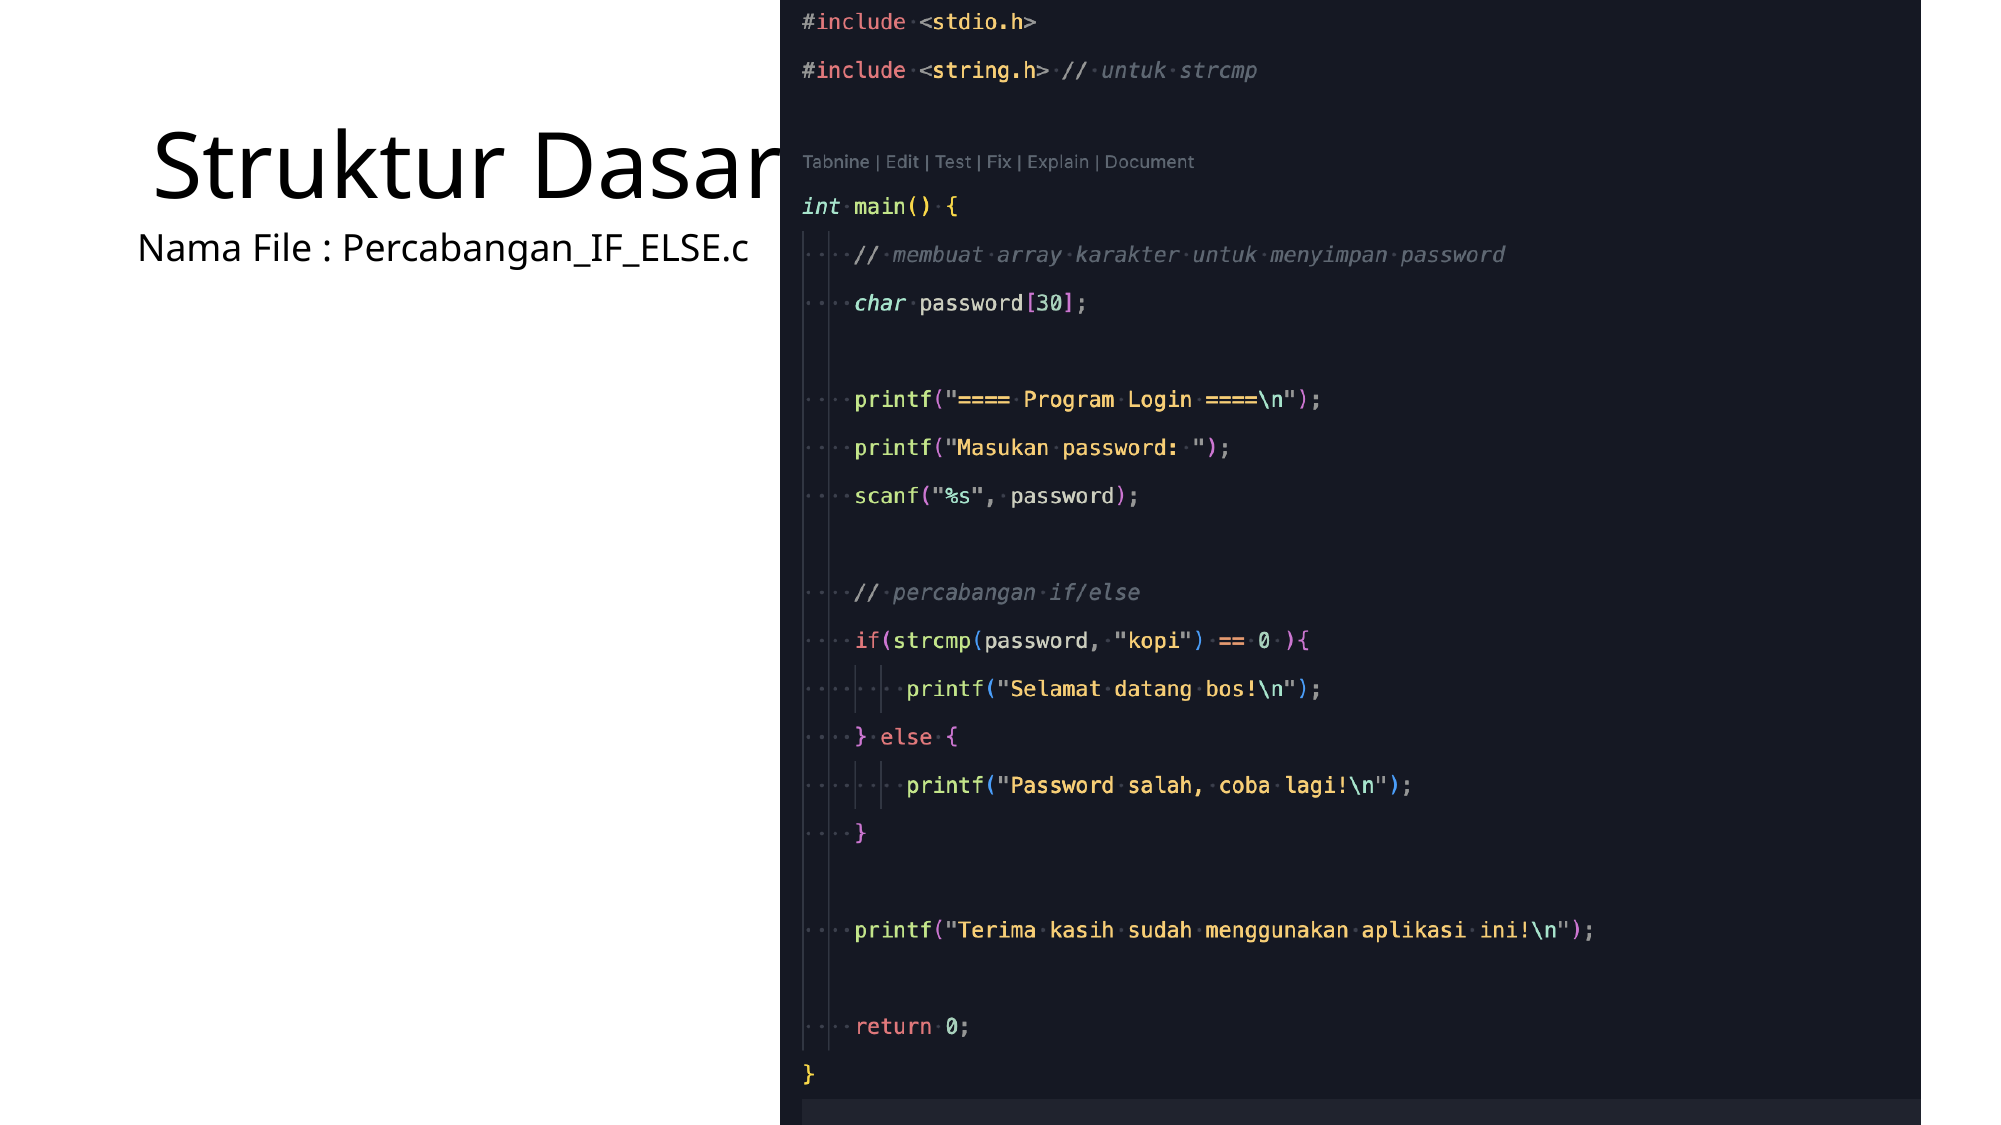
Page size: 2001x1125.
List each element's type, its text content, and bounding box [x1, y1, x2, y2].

picture [780, 0, 1922, 1125]
text_box Nama File : Percabangan_IF_ELSE.c [122, 216, 765, 277]
title Struktur Dasar [137, 59, 780, 278]
